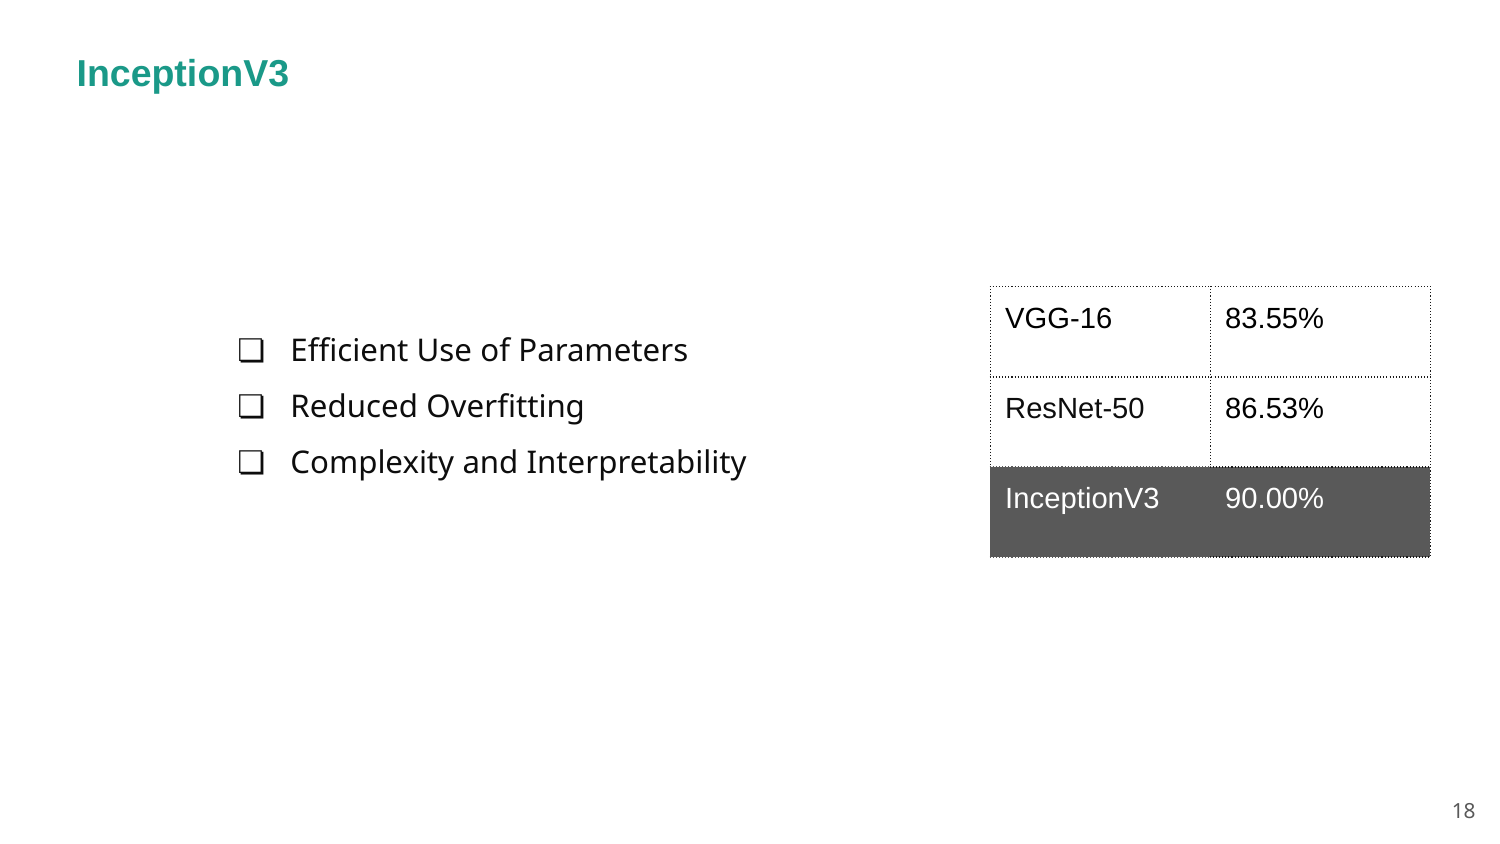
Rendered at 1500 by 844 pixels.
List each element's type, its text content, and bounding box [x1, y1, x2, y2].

text_box Efficient Use of Parameters Reduced Overfitting Complexity and Interpretability [125, 259, 1431, 496]
slide_number ‹#› [1400, 779, 1491, 844]
table_header 83.55% [1210, 287, 1430, 377]
table_header VGG-16 [990, 287, 1210, 377]
table_cell 86.53% [1210, 377, 1430, 467]
table_cell 90.00% [1210, 467, 1430, 557]
table_cell InceptionV3 [990, 467, 1210, 557]
table_cell ResNet-50 [990, 377, 1210, 467]
text_box InceptionV3 [61, 33, 873, 154]
